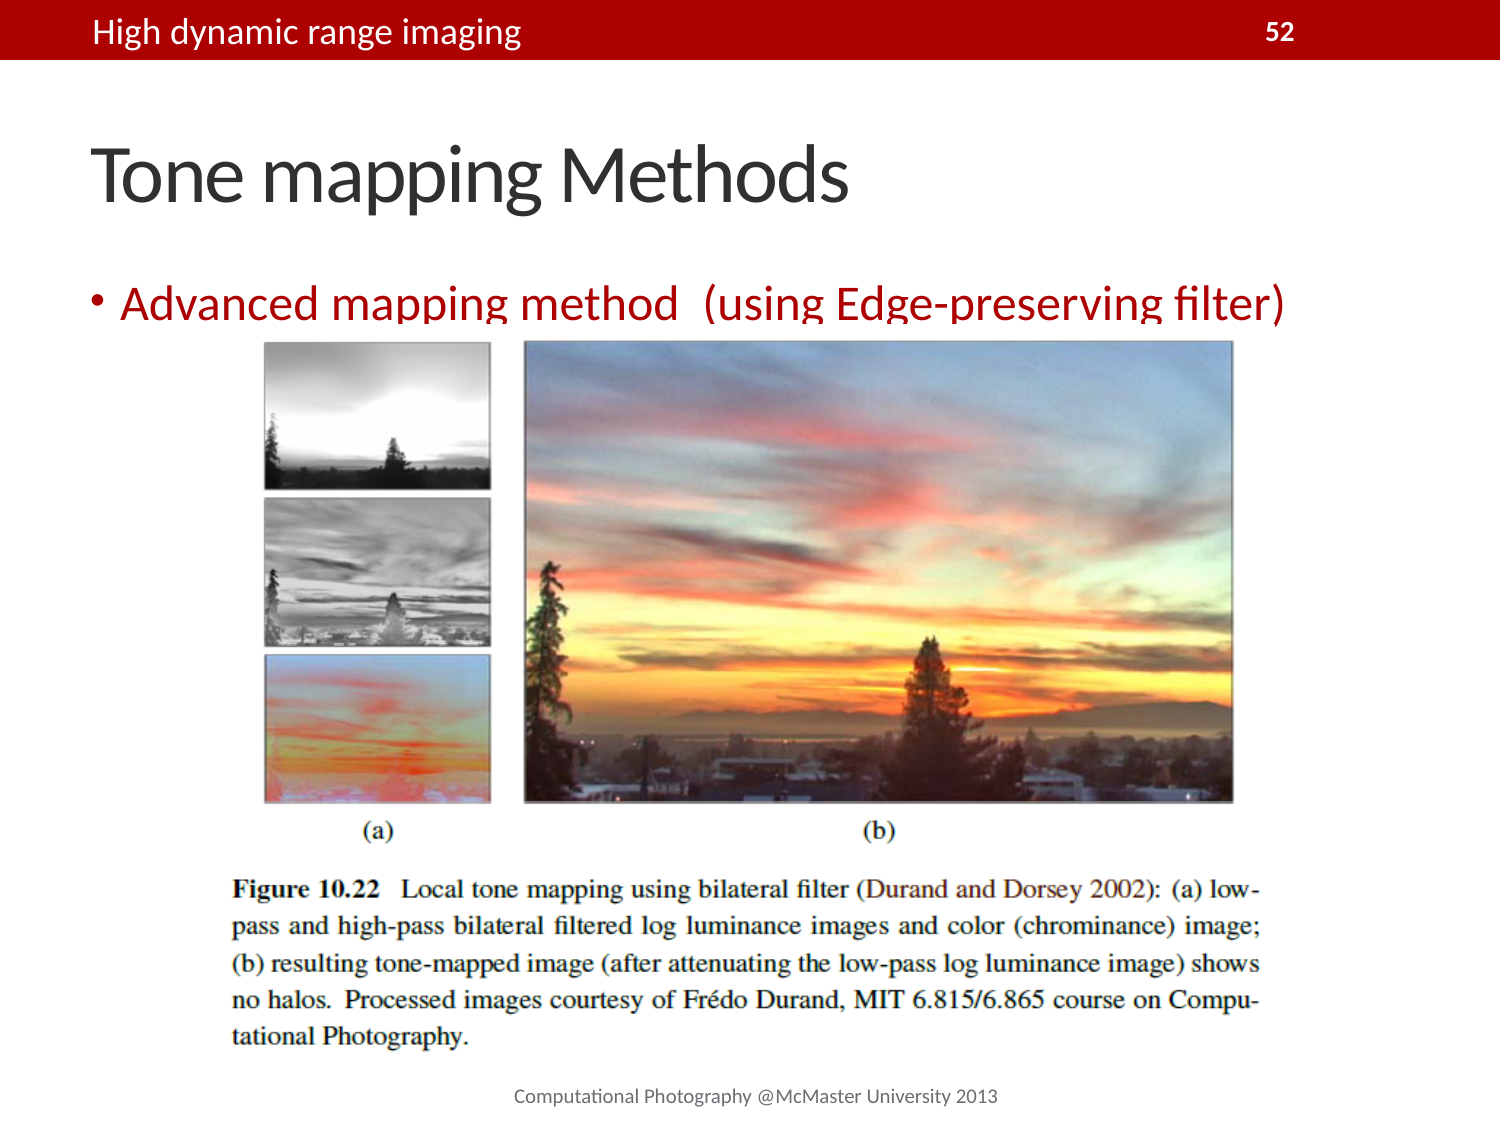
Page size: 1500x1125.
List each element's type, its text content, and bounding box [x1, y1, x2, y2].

text_box High dynamic range imaging [77, 0, 538, 60]
title Tone mapping Methods [75, 87, 1425, 250]
slide_number 52 [1250, 3, 1425, 57]
list Advanced mapping method (using Edge-preserving filter) [75, 262, 1425, 1063]
picture [199, 324, 1276, 1063]
